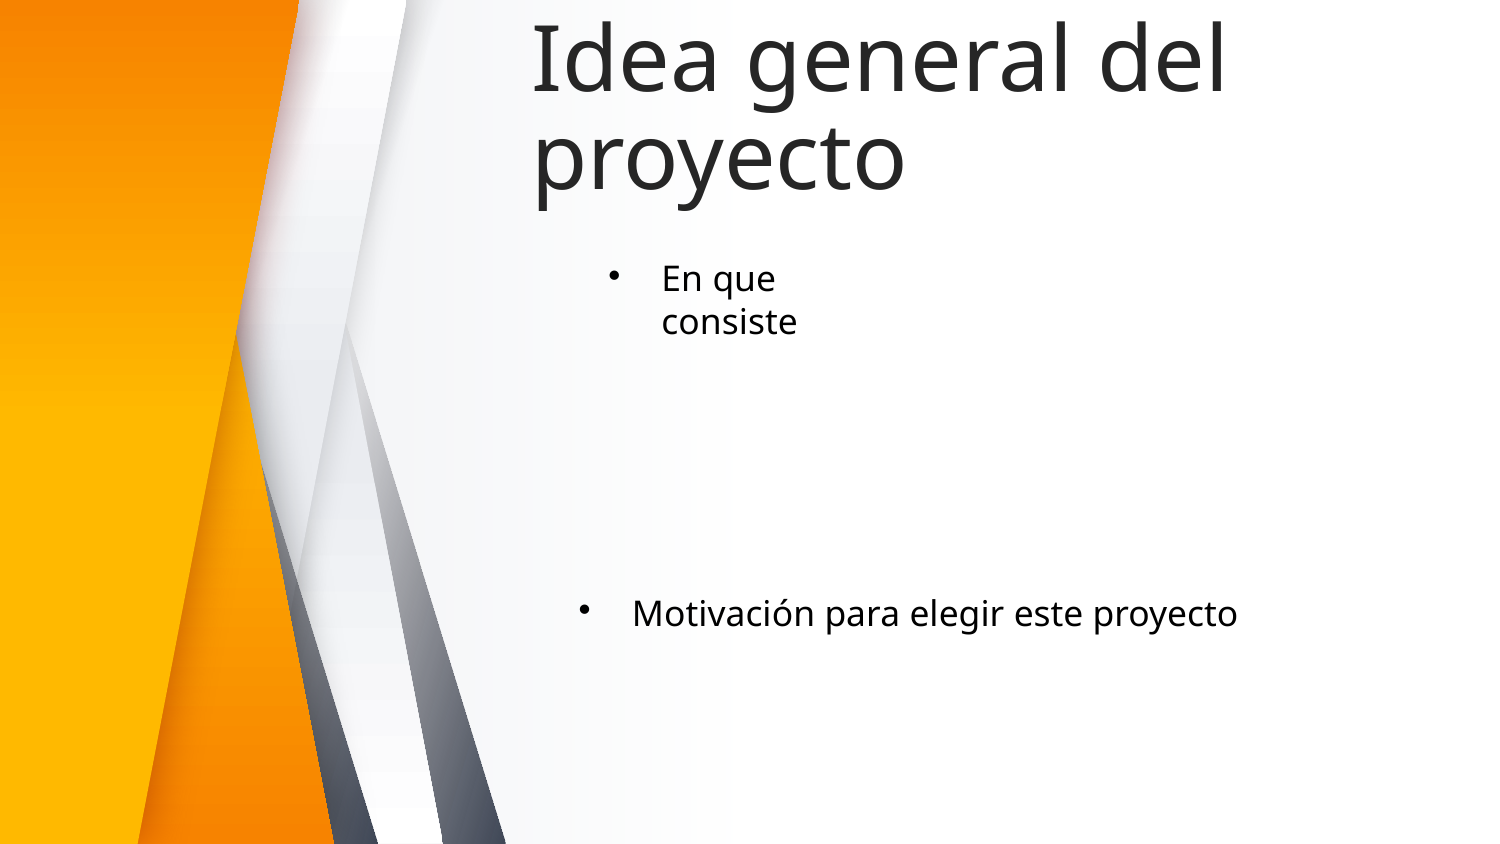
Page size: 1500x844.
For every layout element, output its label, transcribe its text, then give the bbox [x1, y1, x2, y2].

text_box Idea general del proyecto [531, 14, 1477, 207]
text_box En que consiste [590, 256, 912, 473]
text_box Motivación para elegir este proyecto [561, 590, 1241, 755]
